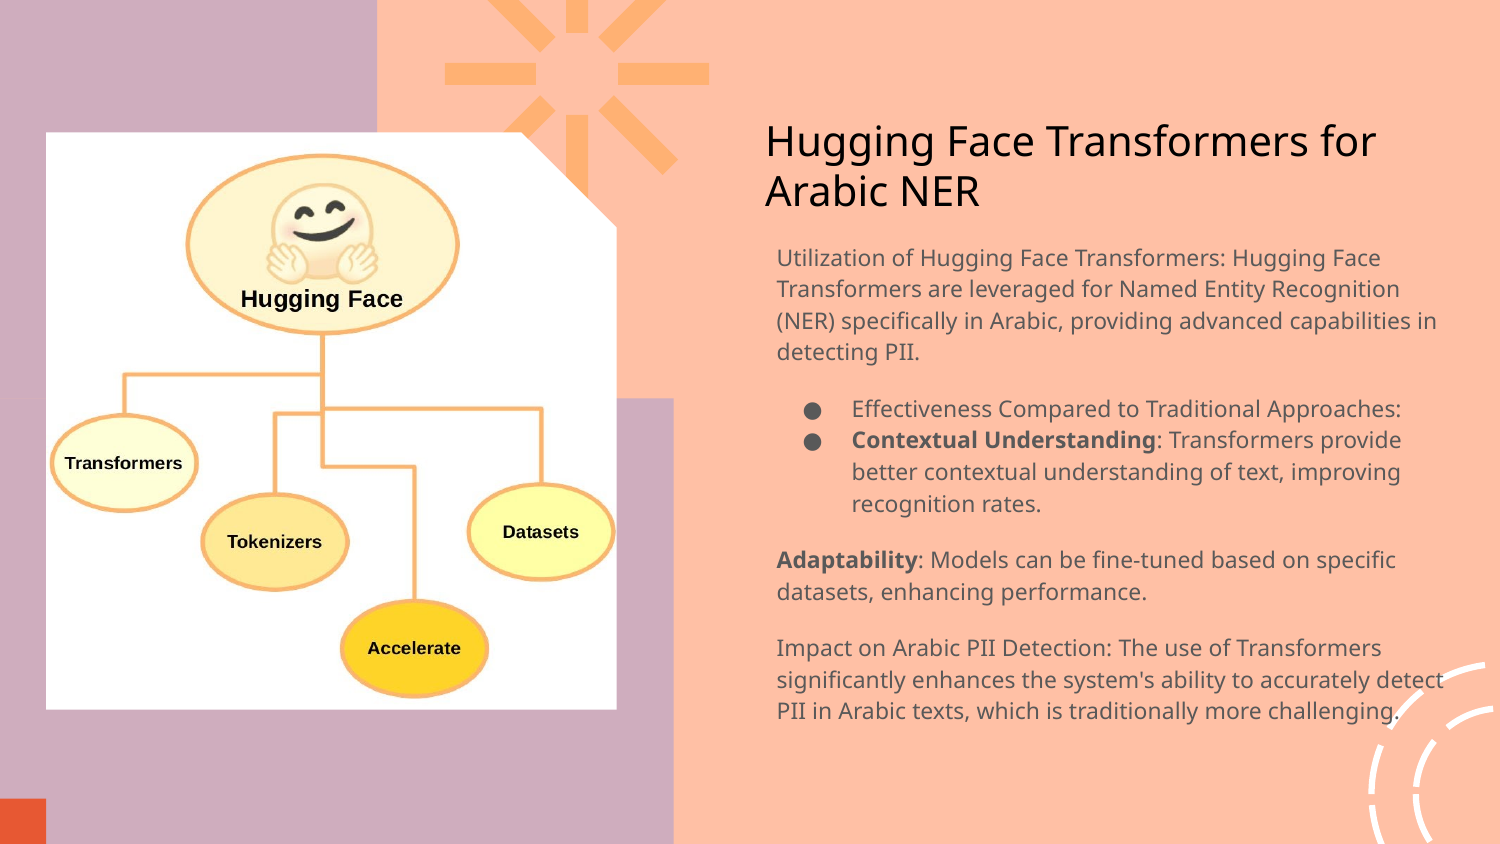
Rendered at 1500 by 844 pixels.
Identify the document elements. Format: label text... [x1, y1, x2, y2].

picture [45, 132, 617, 710]
list Utilization of Hugging Face Transformers: Hugging Face Transformers are leveraged for Named Entity Recognition (NER) specifically in Arabic, providing advanced capabilities in detecting PII. Effectiveness Compared to Traditional Approaches: Contextual Understanding: Transformers provide better contextual understanding of text, improving recognition rates. Adaptability: Models can be fine-tuned based on specific datasets, enhancing performance. Impact on Arabic PII Detection: The use of Transformers significantly enhances the system's ability to accurately detect PII in Arabic texts, which is traditionally more challenging. [776, 239, 1449, 664]
title Hugging Face Transformers for Arabic NER [765, 114, 1449, 190]
